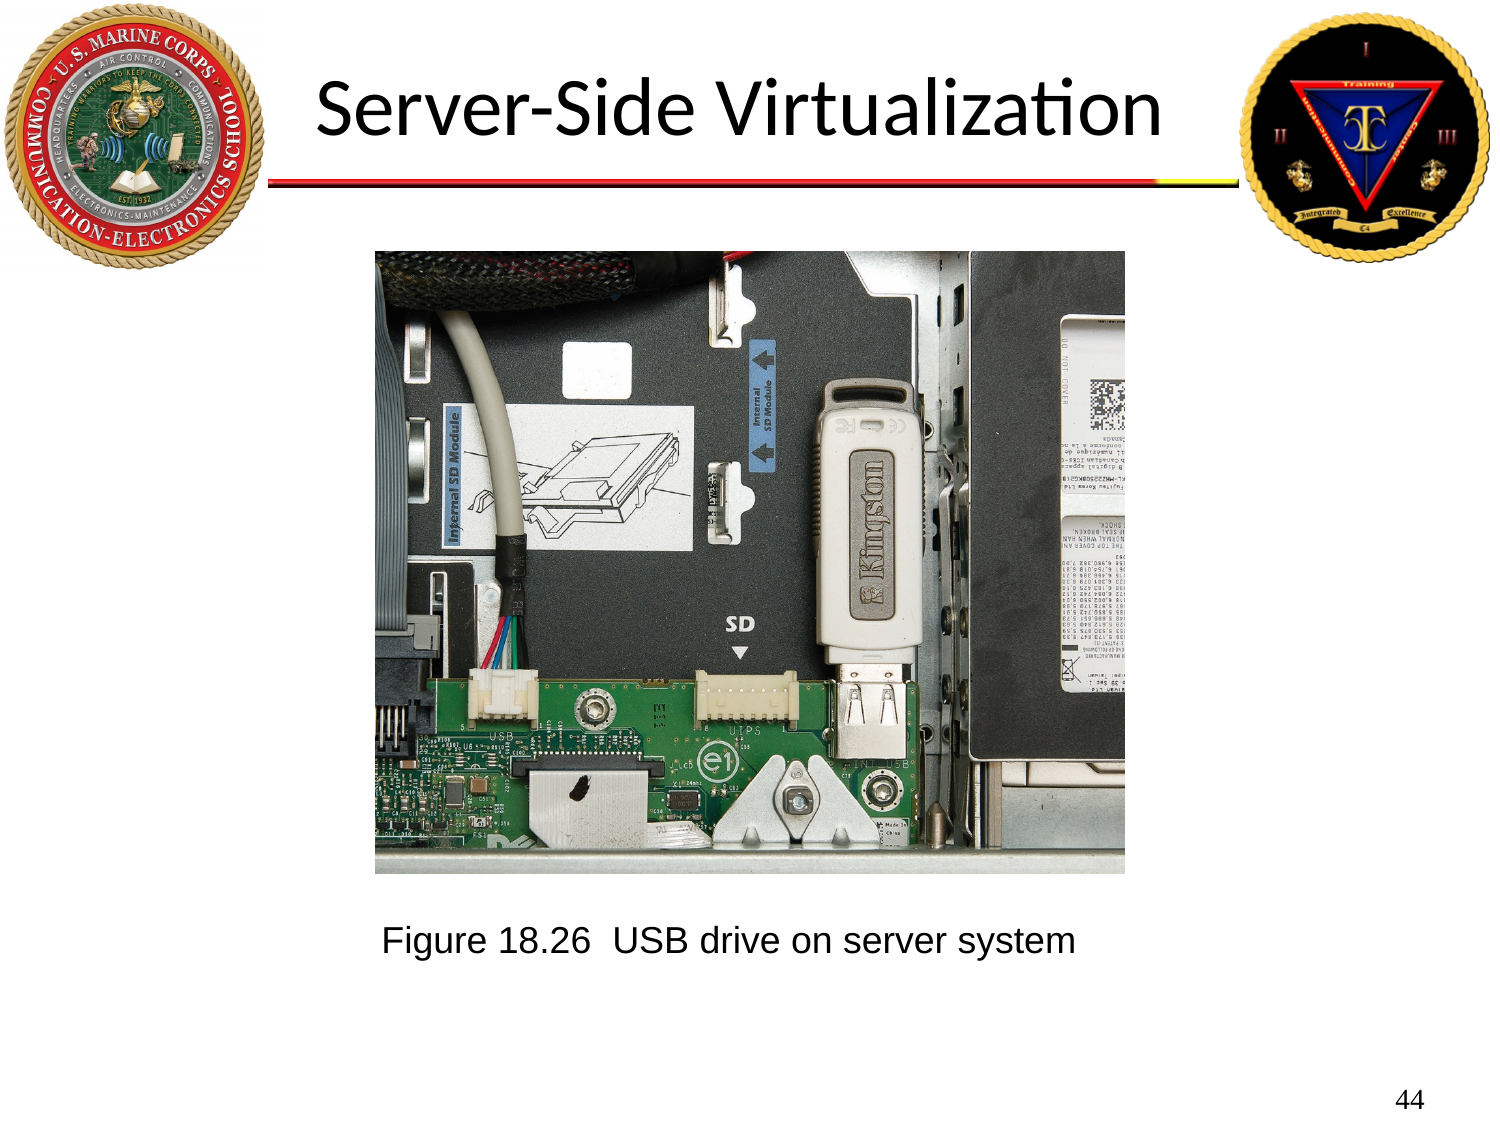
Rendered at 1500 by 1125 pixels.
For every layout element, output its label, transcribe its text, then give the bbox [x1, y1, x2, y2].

picture [374, 250, 1126, 874]
picture [0, 0, 268, 274]
title Server-Side Virtualization [75, 45, 1425, 233]
text_box Figure 18.26 USB drive on server system [366, 912, 1092, 969]
picture [1239, 12, 1490, 263]
